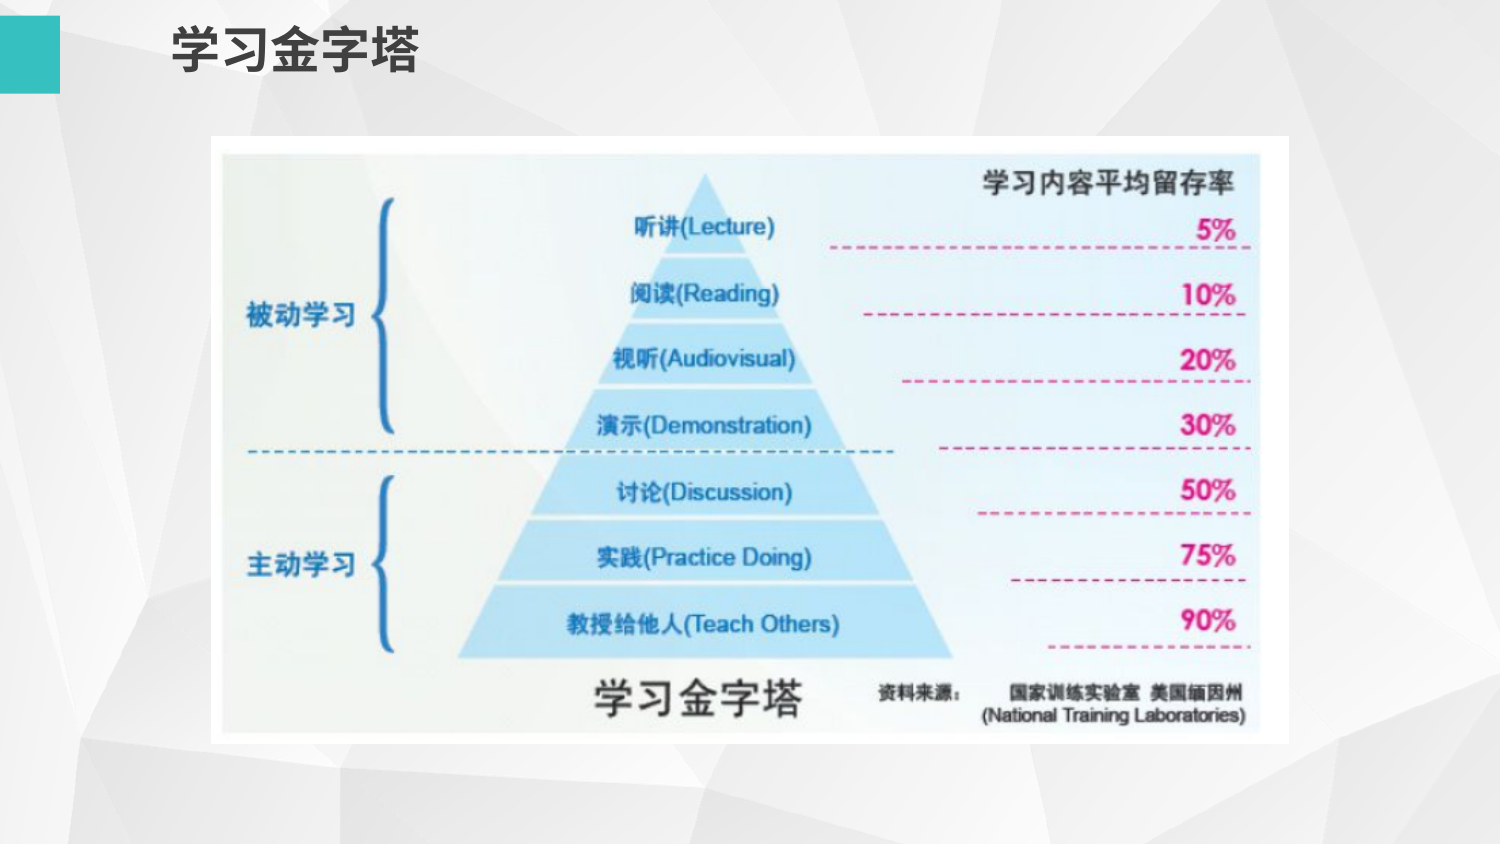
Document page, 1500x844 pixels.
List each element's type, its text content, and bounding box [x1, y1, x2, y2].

text_box 学习金字塔 [160, 13, 1425, 88]
picture [0, 0, 1500, 844]
